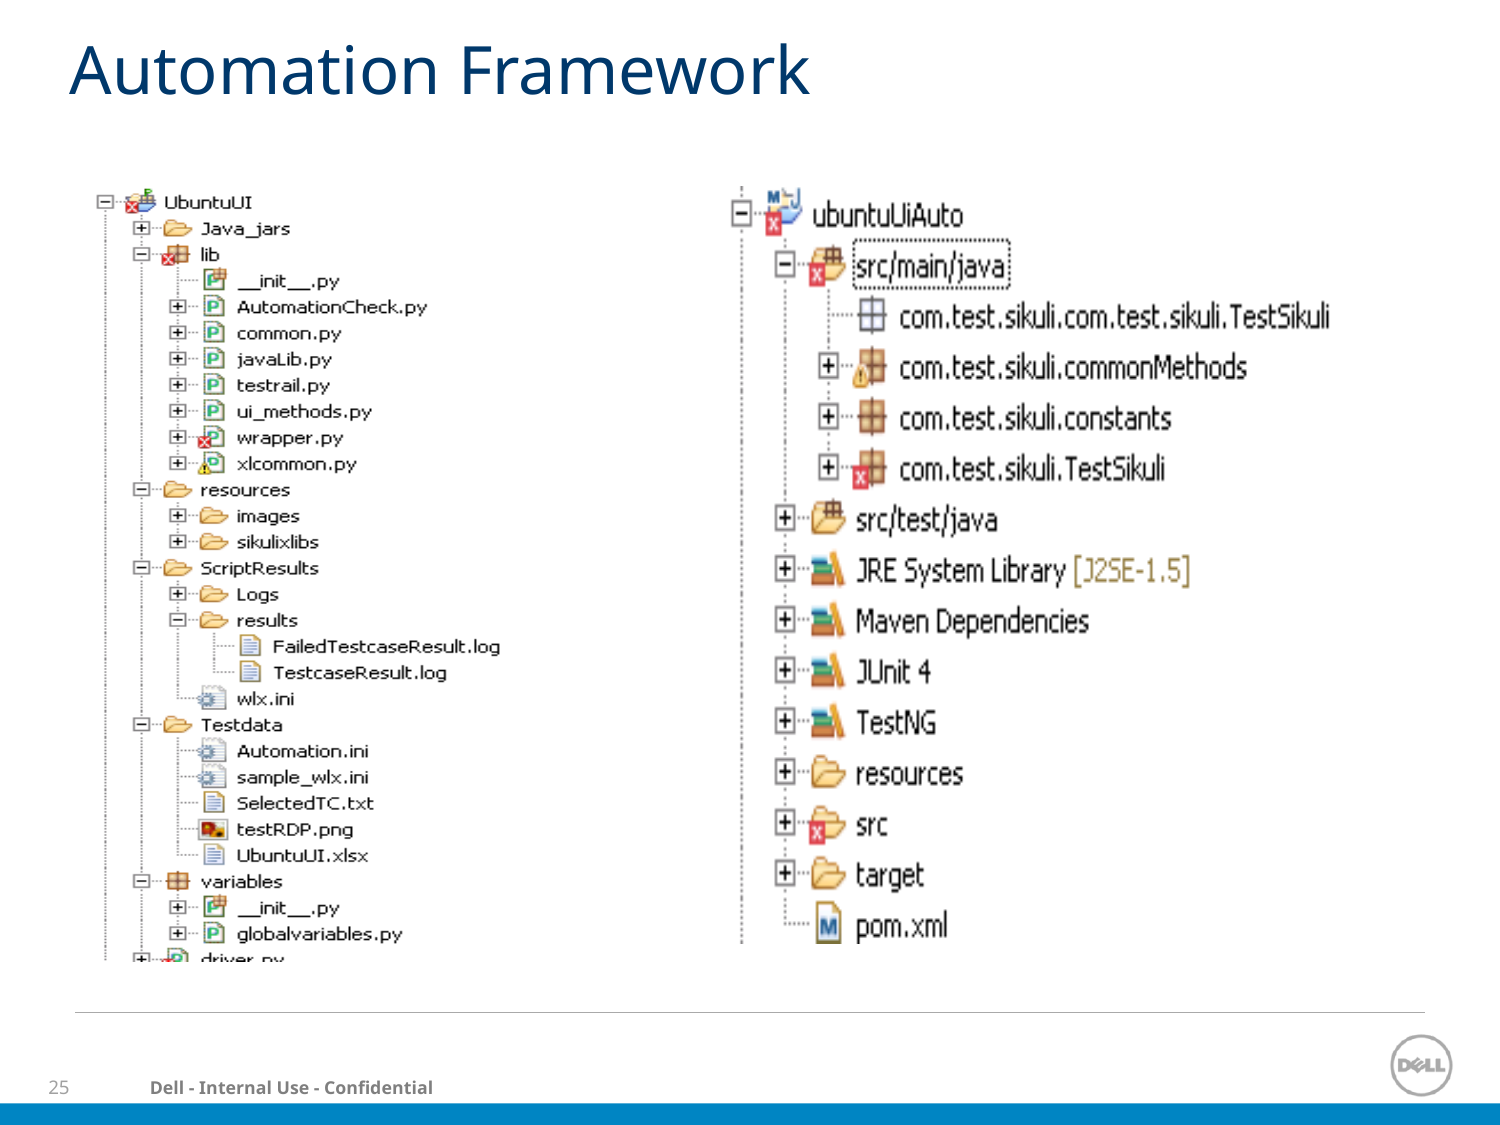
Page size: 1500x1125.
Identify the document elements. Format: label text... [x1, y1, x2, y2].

picture [716, 185, 1359, 944]
text_box [69, 154, 1478, 900]
picture [1382, 1026, 1460, 1103]
title Automation Framework [69, 36, 1422, 154]
picture [82, 185, 637, 962]
